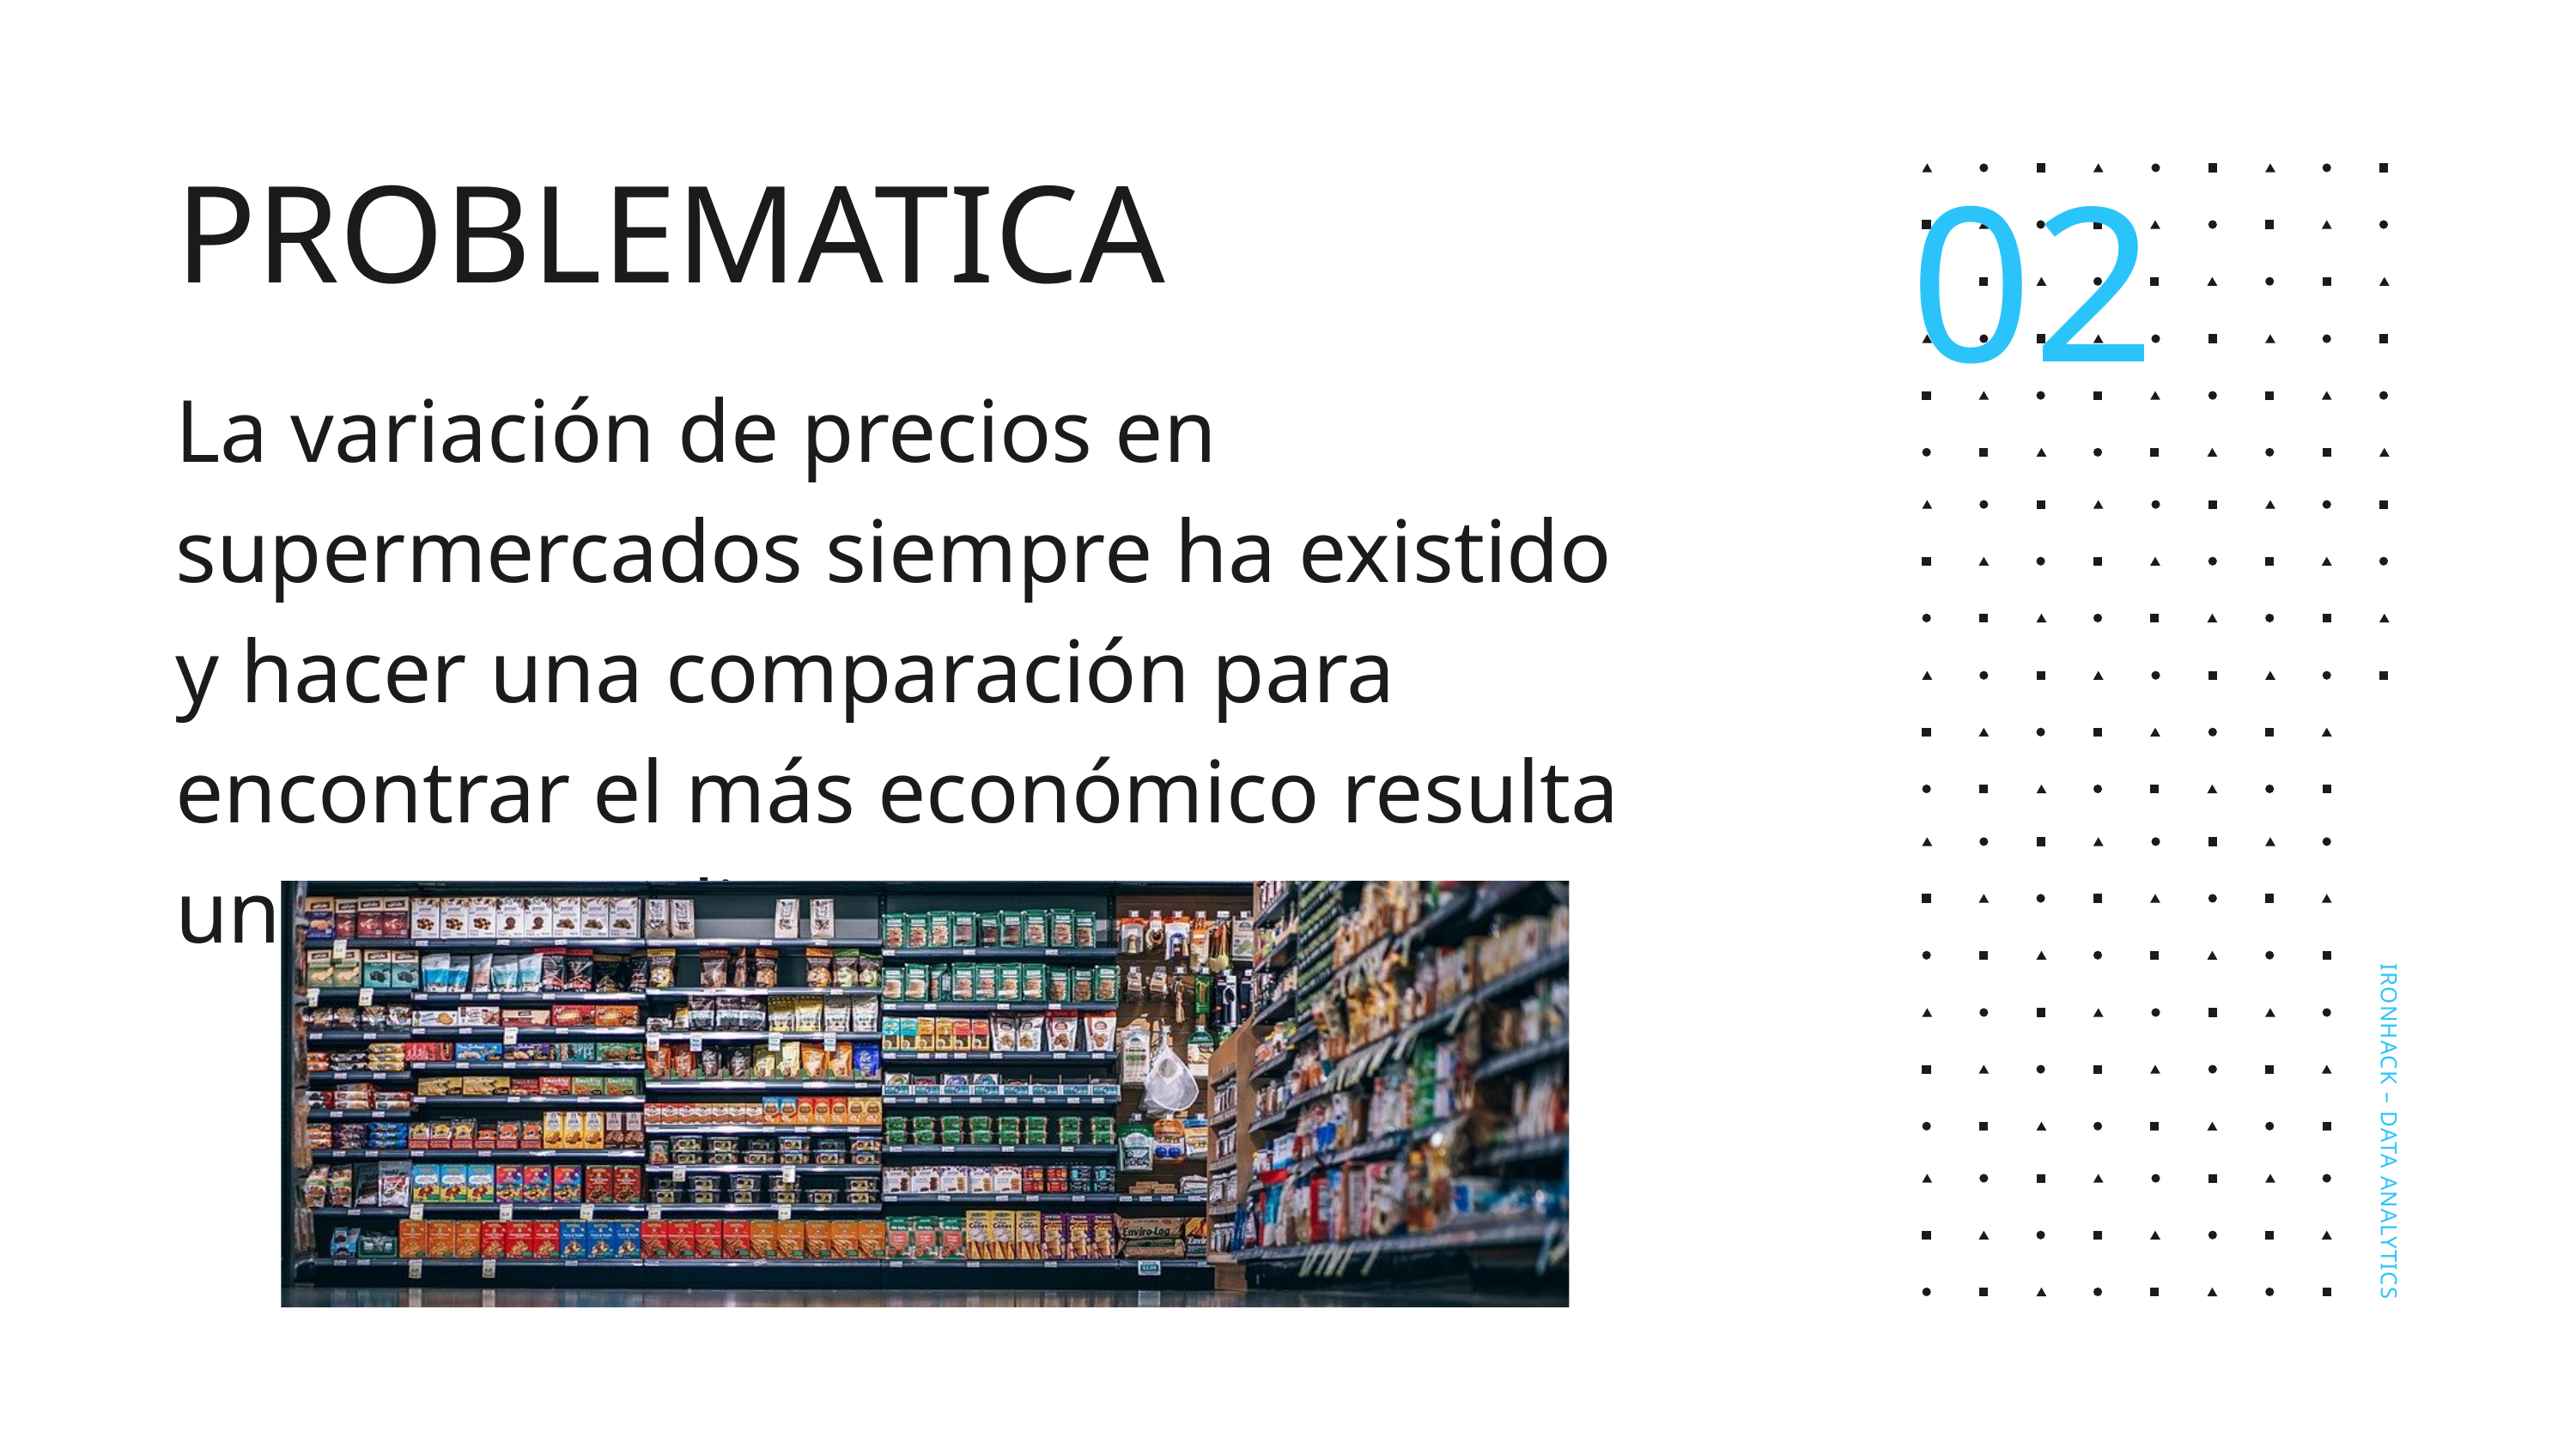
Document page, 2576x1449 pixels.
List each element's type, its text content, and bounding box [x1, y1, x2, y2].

text_box La variación de precios en supermercados siempre ha existido y hacer una comparación para encontrar el más económico resulta una tarea tediosa. [175, 359, 1675, 961]
text_box PROBLEMATICA [175, 142, 1655, 310]
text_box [2065, 967, 2576, 1052]
text_box 02 [1834, 136, 2156, 405]
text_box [1922, 163, 2390, 1297]
picture [281, 881, 1570, 1307]
